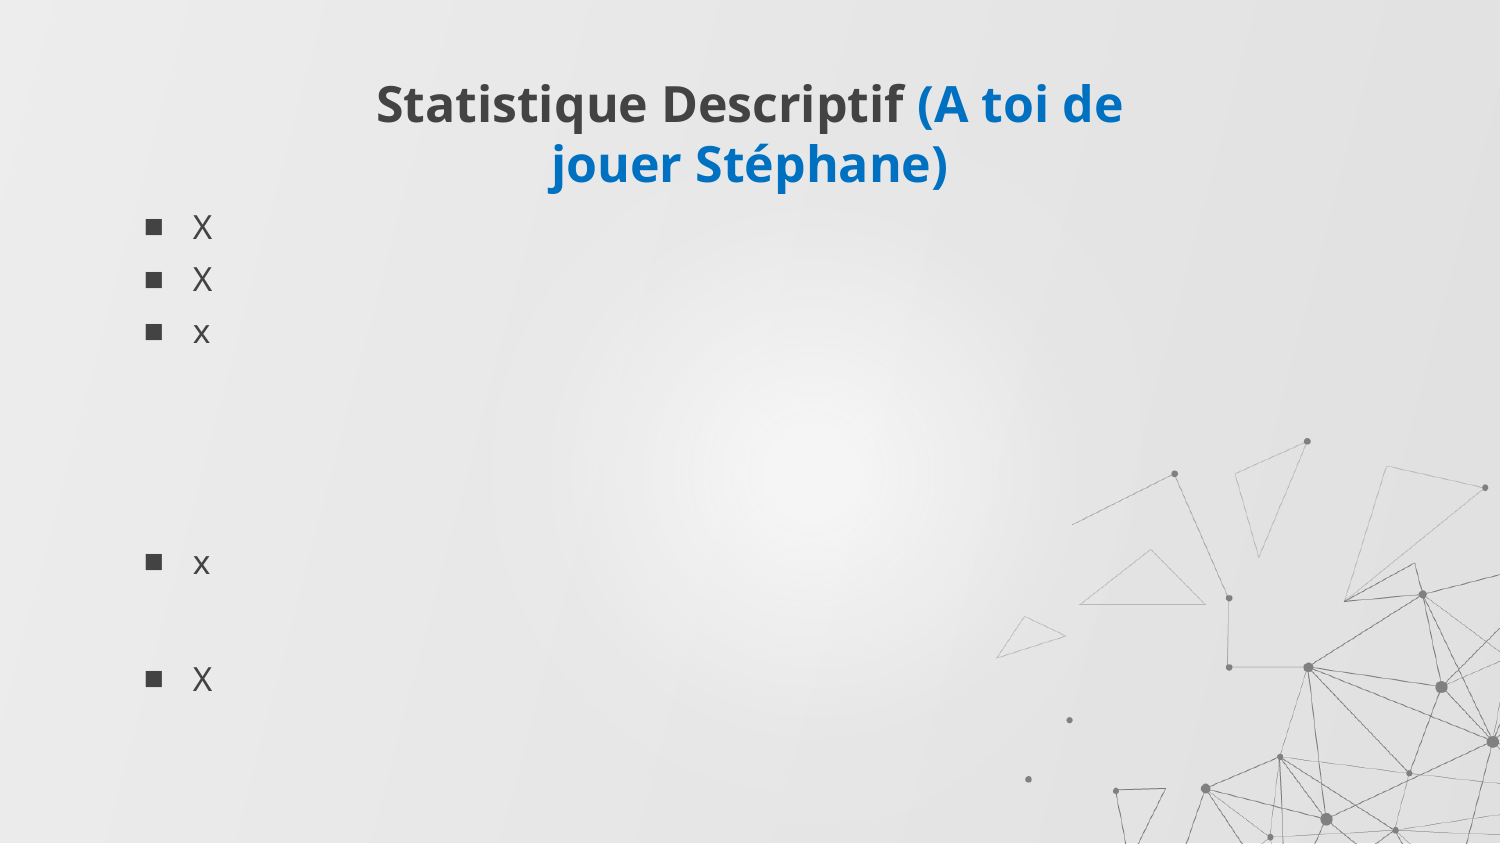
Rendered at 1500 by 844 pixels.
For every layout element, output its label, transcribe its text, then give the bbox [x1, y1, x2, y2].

title Statistique Descriptif (A toi de jouer Stéphane) [322, 57, 1178, 214]
list X X x x X [102, 185, 1376, 831]
picture [0, 0, 1500, 844]
